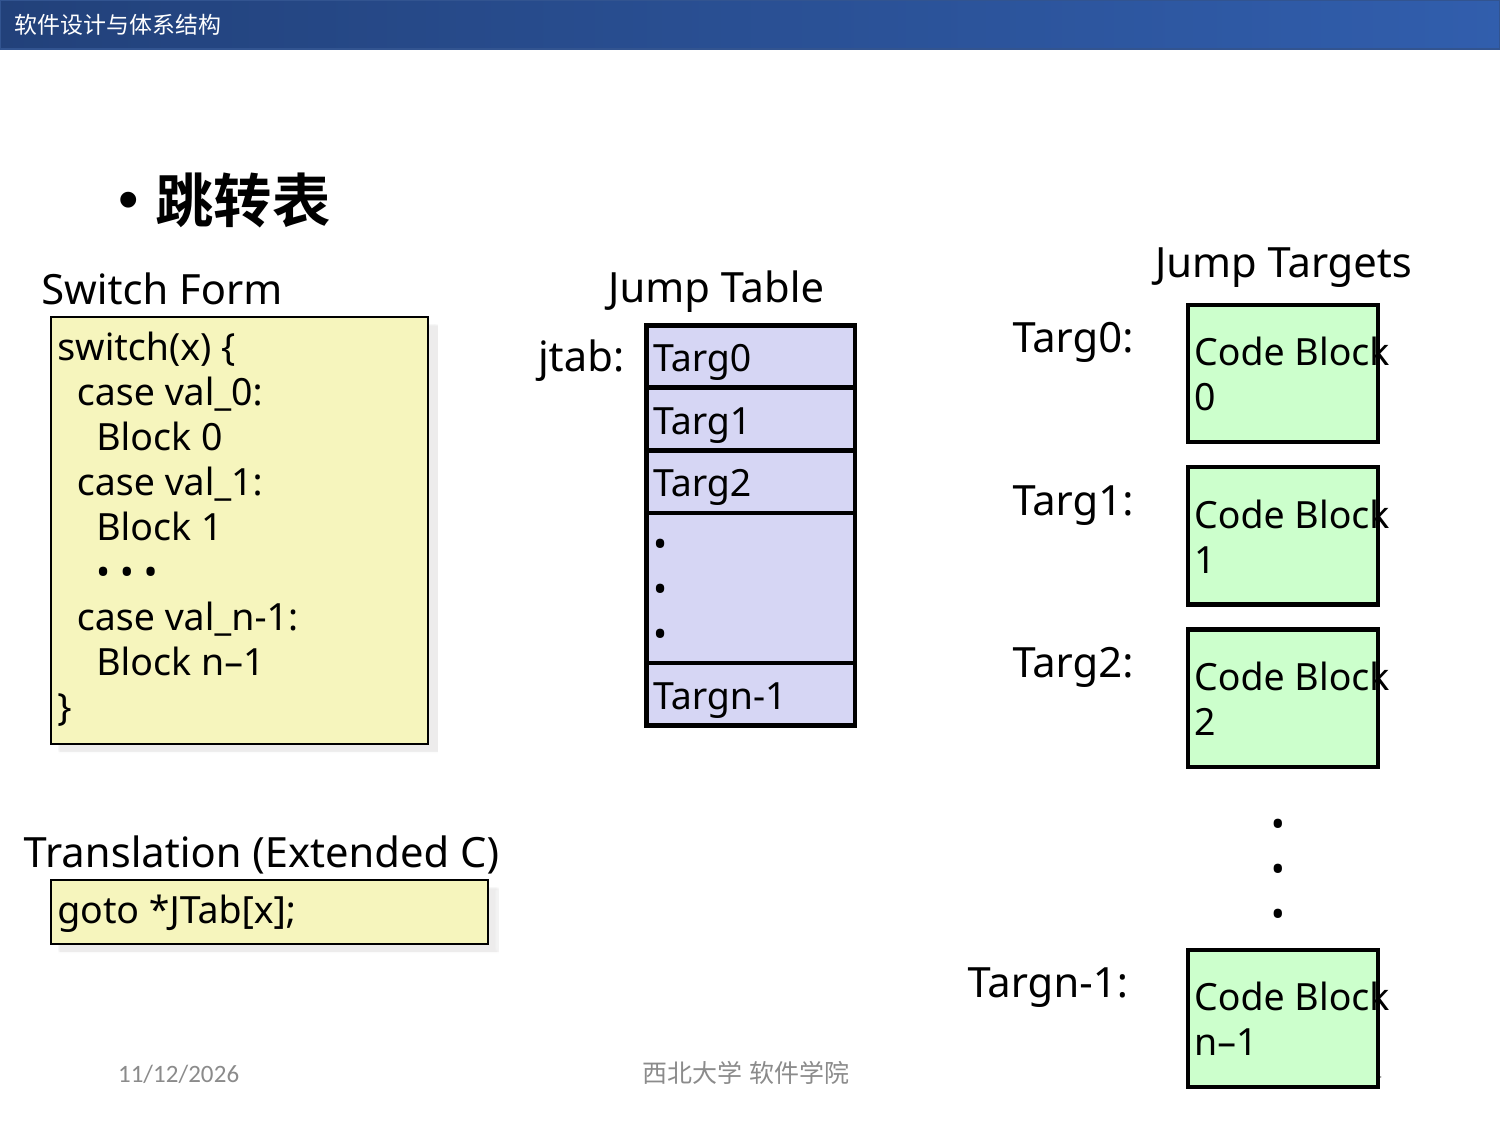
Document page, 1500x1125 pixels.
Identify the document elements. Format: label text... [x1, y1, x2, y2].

footer 西北大学 软件学院 [496, 1042, 1004, 1103]
text_box Targ0 [646, 325, 856, 387]
text_box Targn-1: [961, 949, 1135, 1013]
text_box Targ2: [1005, 629, 1140, 693]
text_box • • • [646, 512, 856, 663]
text_box Translation (Extended C) [17, 819, 506, 882]
text_box switch(x) { case val_0: Block 0 case val_1: Block 1 • • • case val_n-1: Block n–1 } [51, 317, 429, 745]
text_box Jump Targets [1148, 229, 1419, 293]
text_box goto *JTab[x]; [50, 882, 489, 945]
text_box jtab: [531, 323, 631, 386]
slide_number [103, 1042, 441, 1103]
text_box Code Block n–1 [1187, 949, 1379, 1042]
text_box Targ2 [646, 450, 856, 512]
text_box Code Block 1 [1187, 467, 1379, 605]
text_box Targ0: [1005, 304, 1140, 368]
text_box Targn-1 [646, 663, 856, 726]
slide_number 64 [1059, 1042, 1397, 1103]
text_box Switch Form [35, 256, 289, 320]
text_box • • • [1264, 792, 1302, 943]
text_box Code Block 2 [1187, 629, 1379, 768]
text_box Targ1 [646, 387, 856, 450]
text_box Targ1: [1005, 467, 1140, 530]
text_box Code Block 0 [1187, 304, 1379, 443]
list 跳转表 [103, 156, 1397, 871]
text_box Jump Table [601, 254, 831, 318]
